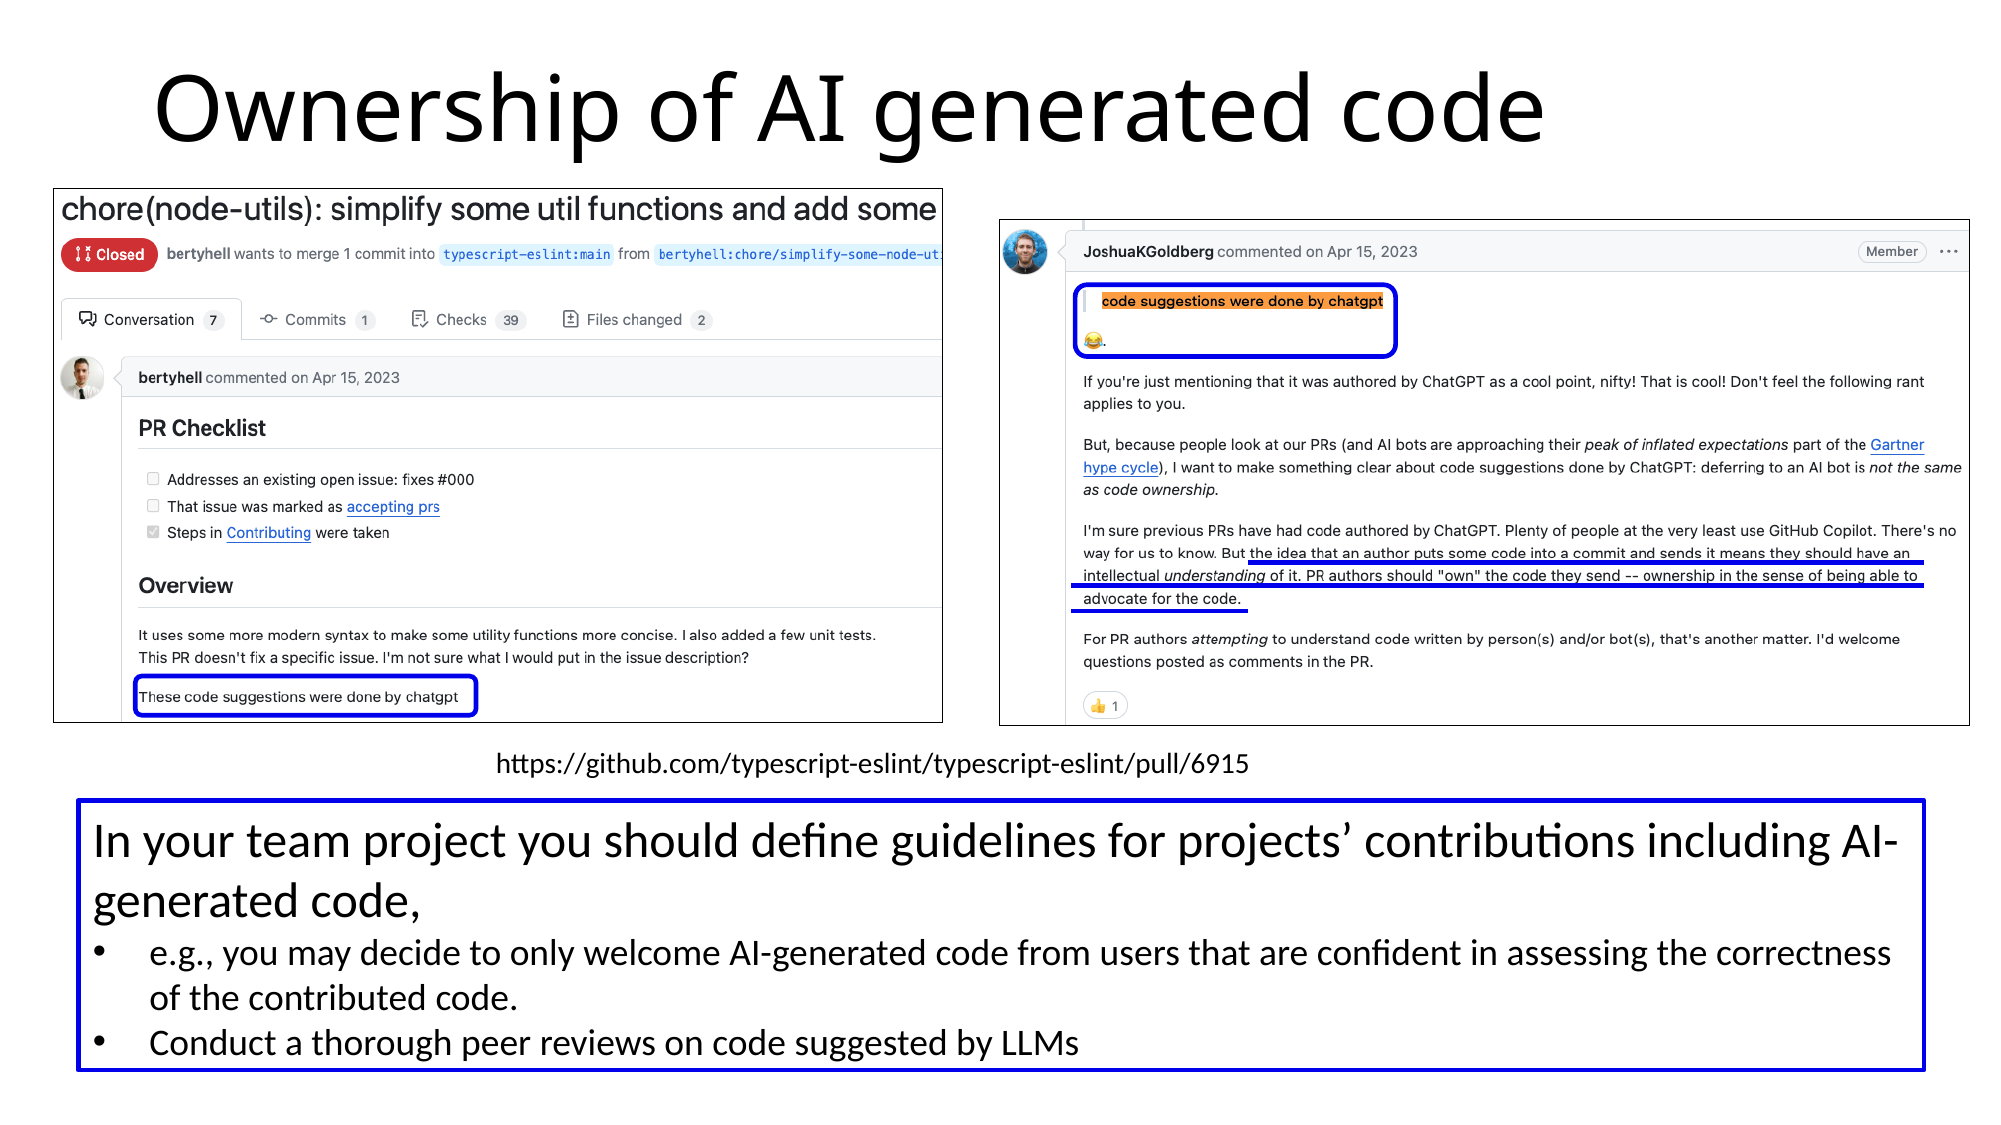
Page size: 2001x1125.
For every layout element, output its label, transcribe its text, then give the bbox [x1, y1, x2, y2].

title Ownership of AI generated code [137, 42, 1863, 181]
picture [999, 219, 1970, 726]
text_box https://github.com/typescript-eslint/typescript-eslint/pull/6915 [481, 737, 1266, 787]
picture [53, 188, 944, 723]
text_box In your team project you should define guidelines for projects’ contributions including AI-generated code, e.g., you may decide to only welcome AI-generated code from users that are confident in assessing the correctness of the contributed code. Conduct a thorough peer reviews on code suggested by LLMs [78, 800, 1924, 1071]
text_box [1070, 562, 1924, 611]
